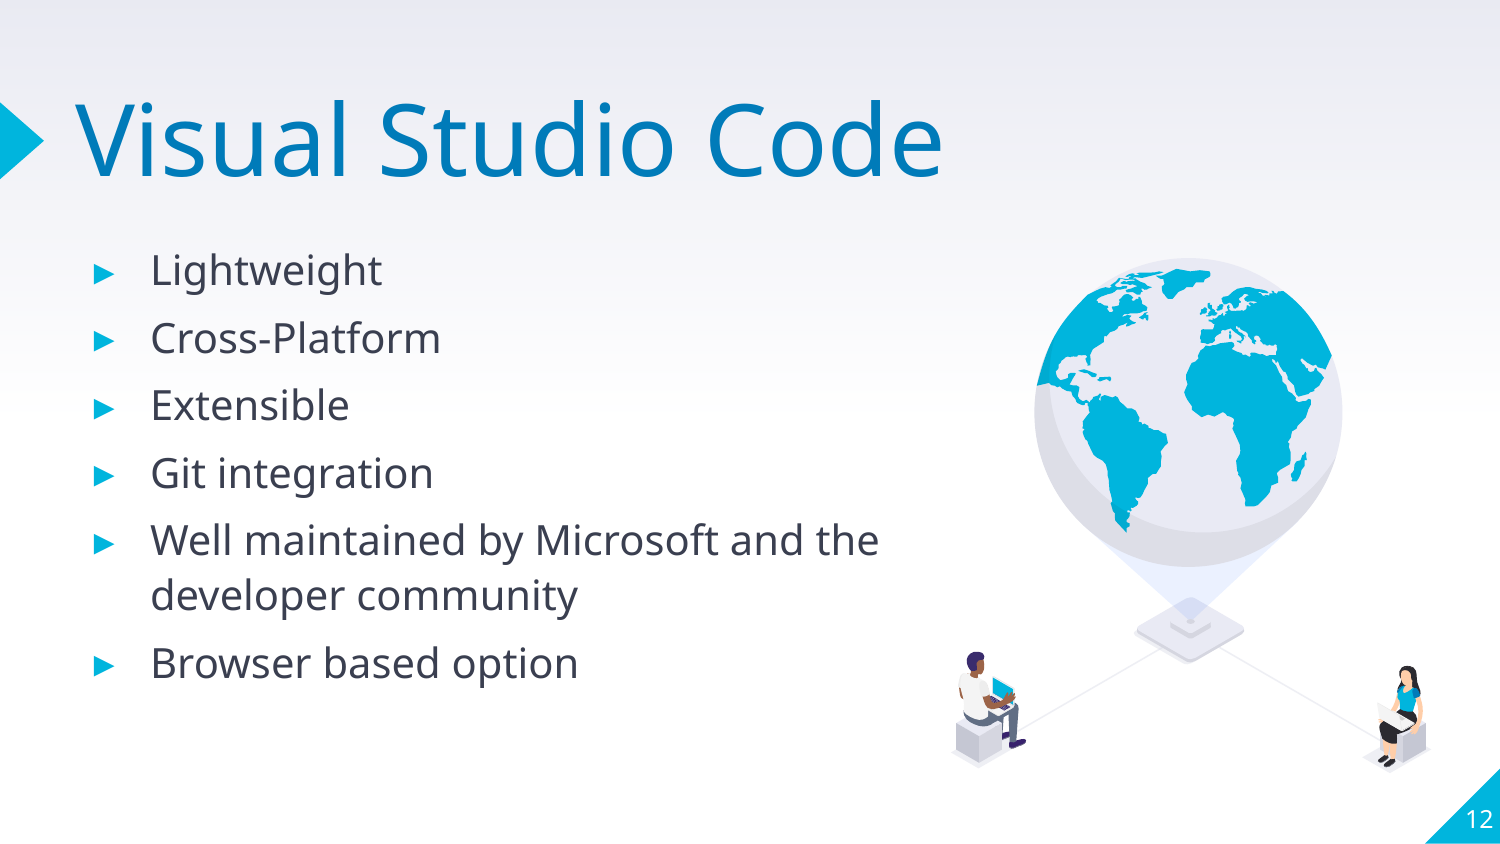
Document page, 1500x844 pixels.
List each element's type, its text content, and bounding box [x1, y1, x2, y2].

slide_number 12 [1418, 760, 1494, 838]
list Lightweight Cross-Platform Extensible Git integration Well maintained by Microsoft and the developer community Browser based option [75, 239, 1001, 802]
title Visual Studio Code [75, 99, 1001, 239]
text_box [950, 257, 1432, 774]
